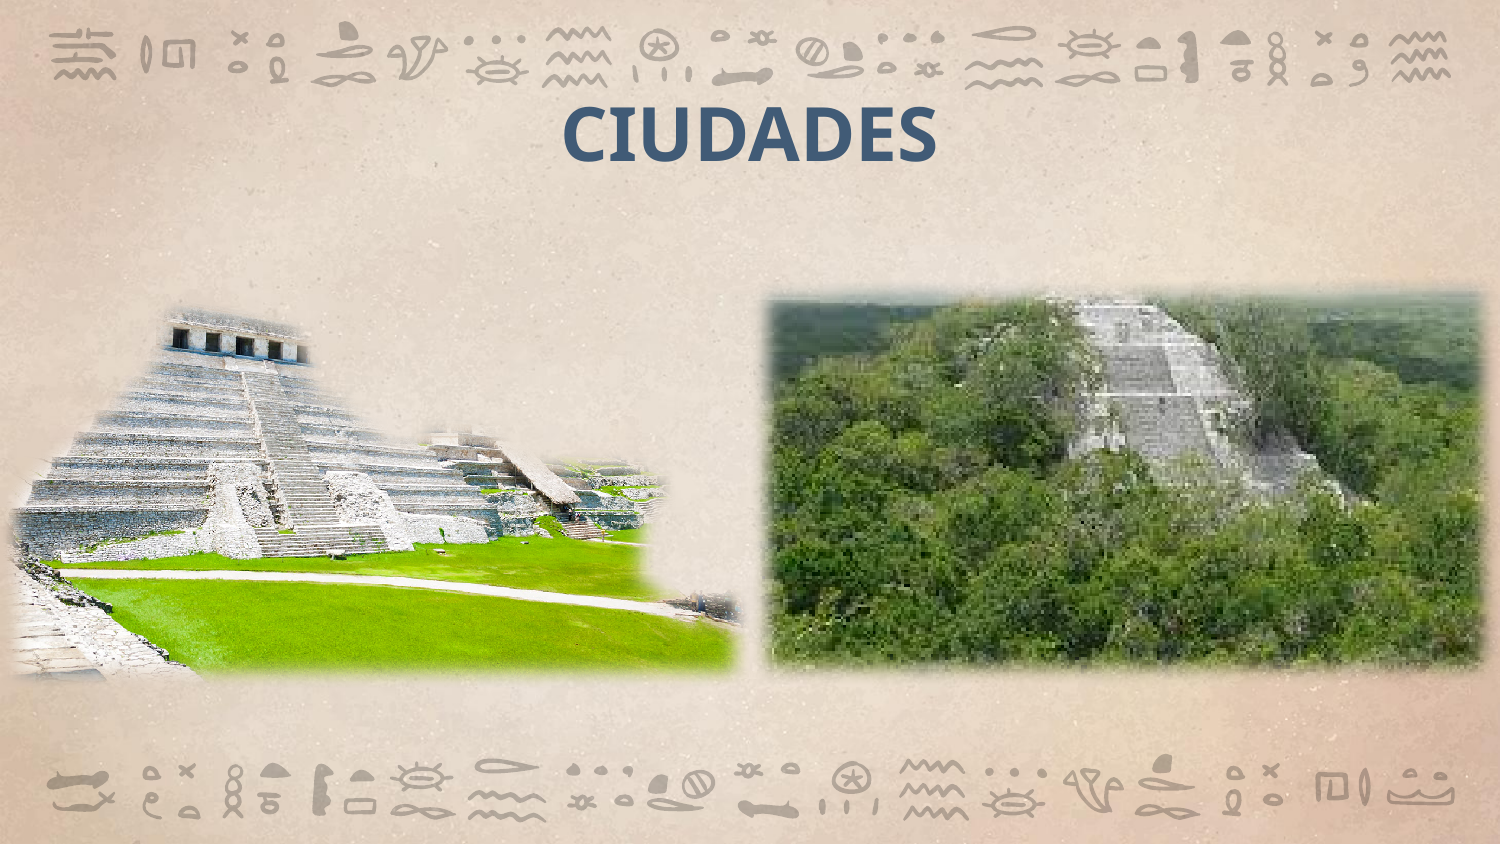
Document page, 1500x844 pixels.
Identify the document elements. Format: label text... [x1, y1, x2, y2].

picture [0, 0, 1500, 844]
title CIUDADES [421, 92, 1079, 171]
